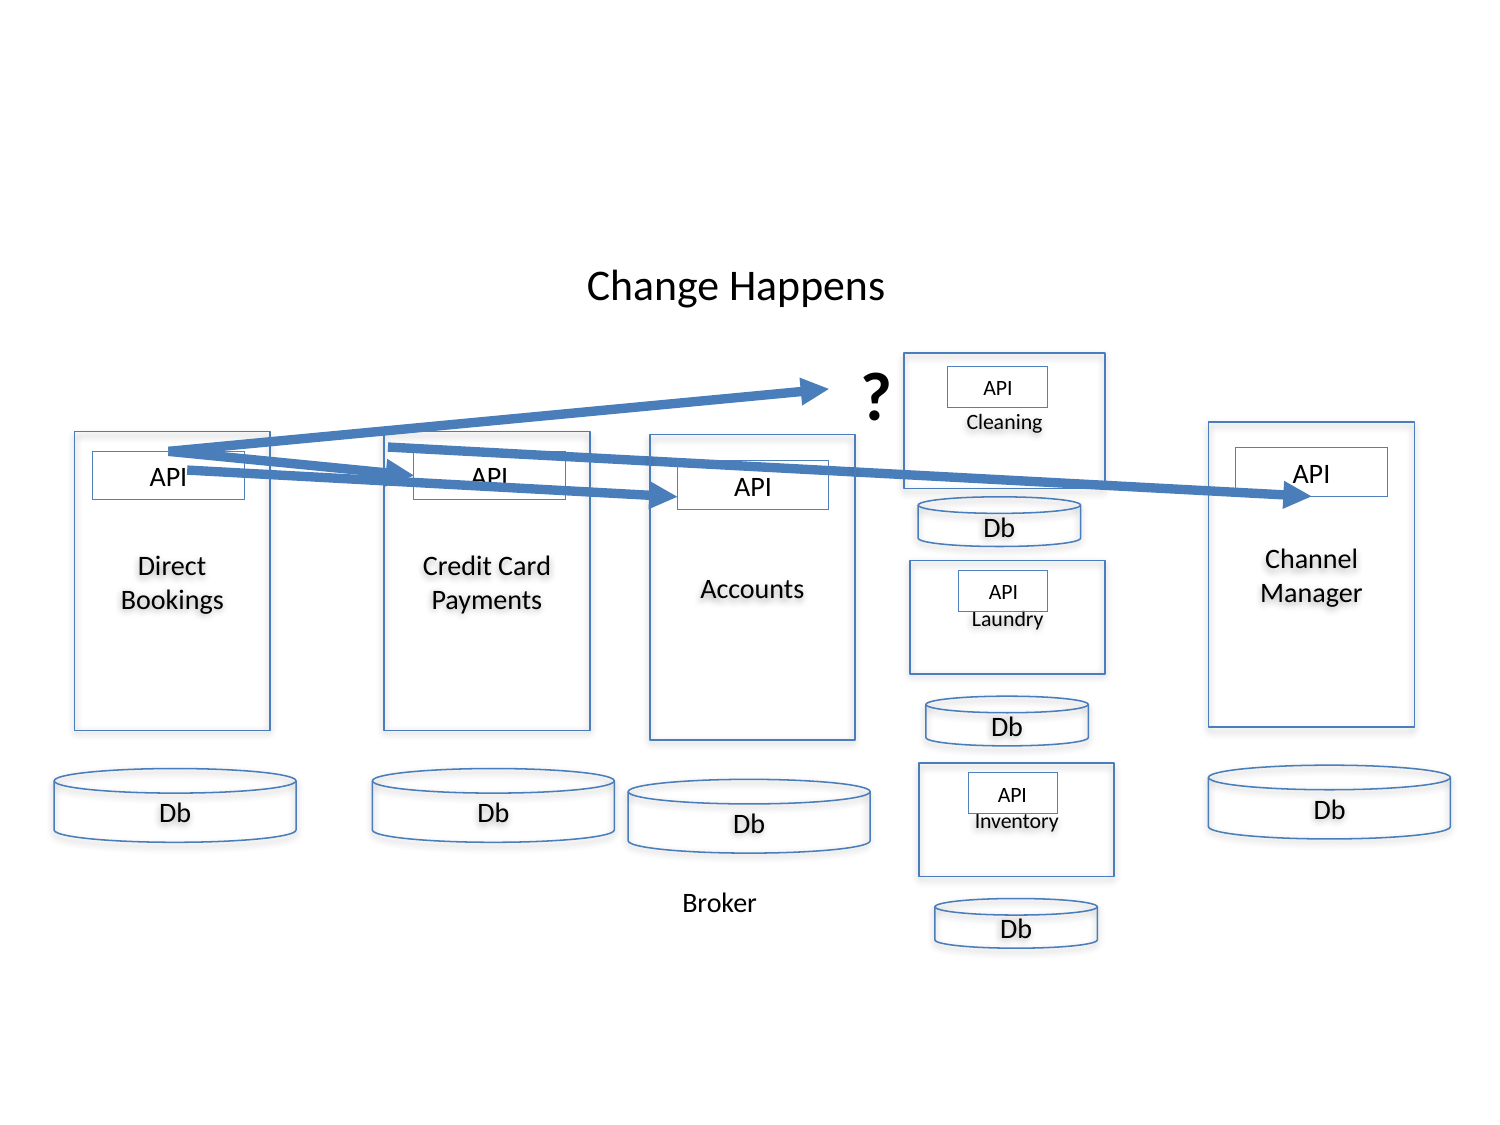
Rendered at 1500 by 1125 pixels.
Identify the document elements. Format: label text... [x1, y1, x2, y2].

text_box Credit Card Payments [383, 506, 591, 731]
text_box ? [845, 344, 891, 442]
text_box API [947, 366, 1048, 408]
text_box Db [917, 507, 1082, 548]
text_box API [92, 451, 182, 500]
text_box API [958, 570, 1048, 612]
text_box Change Happens [327, 249, 1144, 317]
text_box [168, 388, 829, 452]
text_box Direct Bookings [74, 431, 271, 731]
text_box API [968, 772, 1058, 814]
text_box Channel Manager [1208, 421, 1415, 728]
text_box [387, 446, 1312, 498]
text_box Db [371, 767, 616, 844]
text_box Accounts [649, 507, 856, 741]
text_box API [1314, 447, 1388, 497]
text_box Laundry [909, 560, 1106, 675]
text_box Cleaning [903, 352, 1106, 445]
text_box Db [627, 778, 871, 854]
text_box Db [925, 695, 1090, 747]
text_box Db [934, 897, 1099, 949]
text_box Db [1207, 764, 1452, 840]
text_box Db [53, 767, 297, 844]
text_box Accounts [834, 434, 856, 445]
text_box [186, 469, 678, 497]
text_box Inventory [918, 762, 1115, 877]
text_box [168, 459, 382, 477]
text_box Broker [667, 877, 773, 926]
